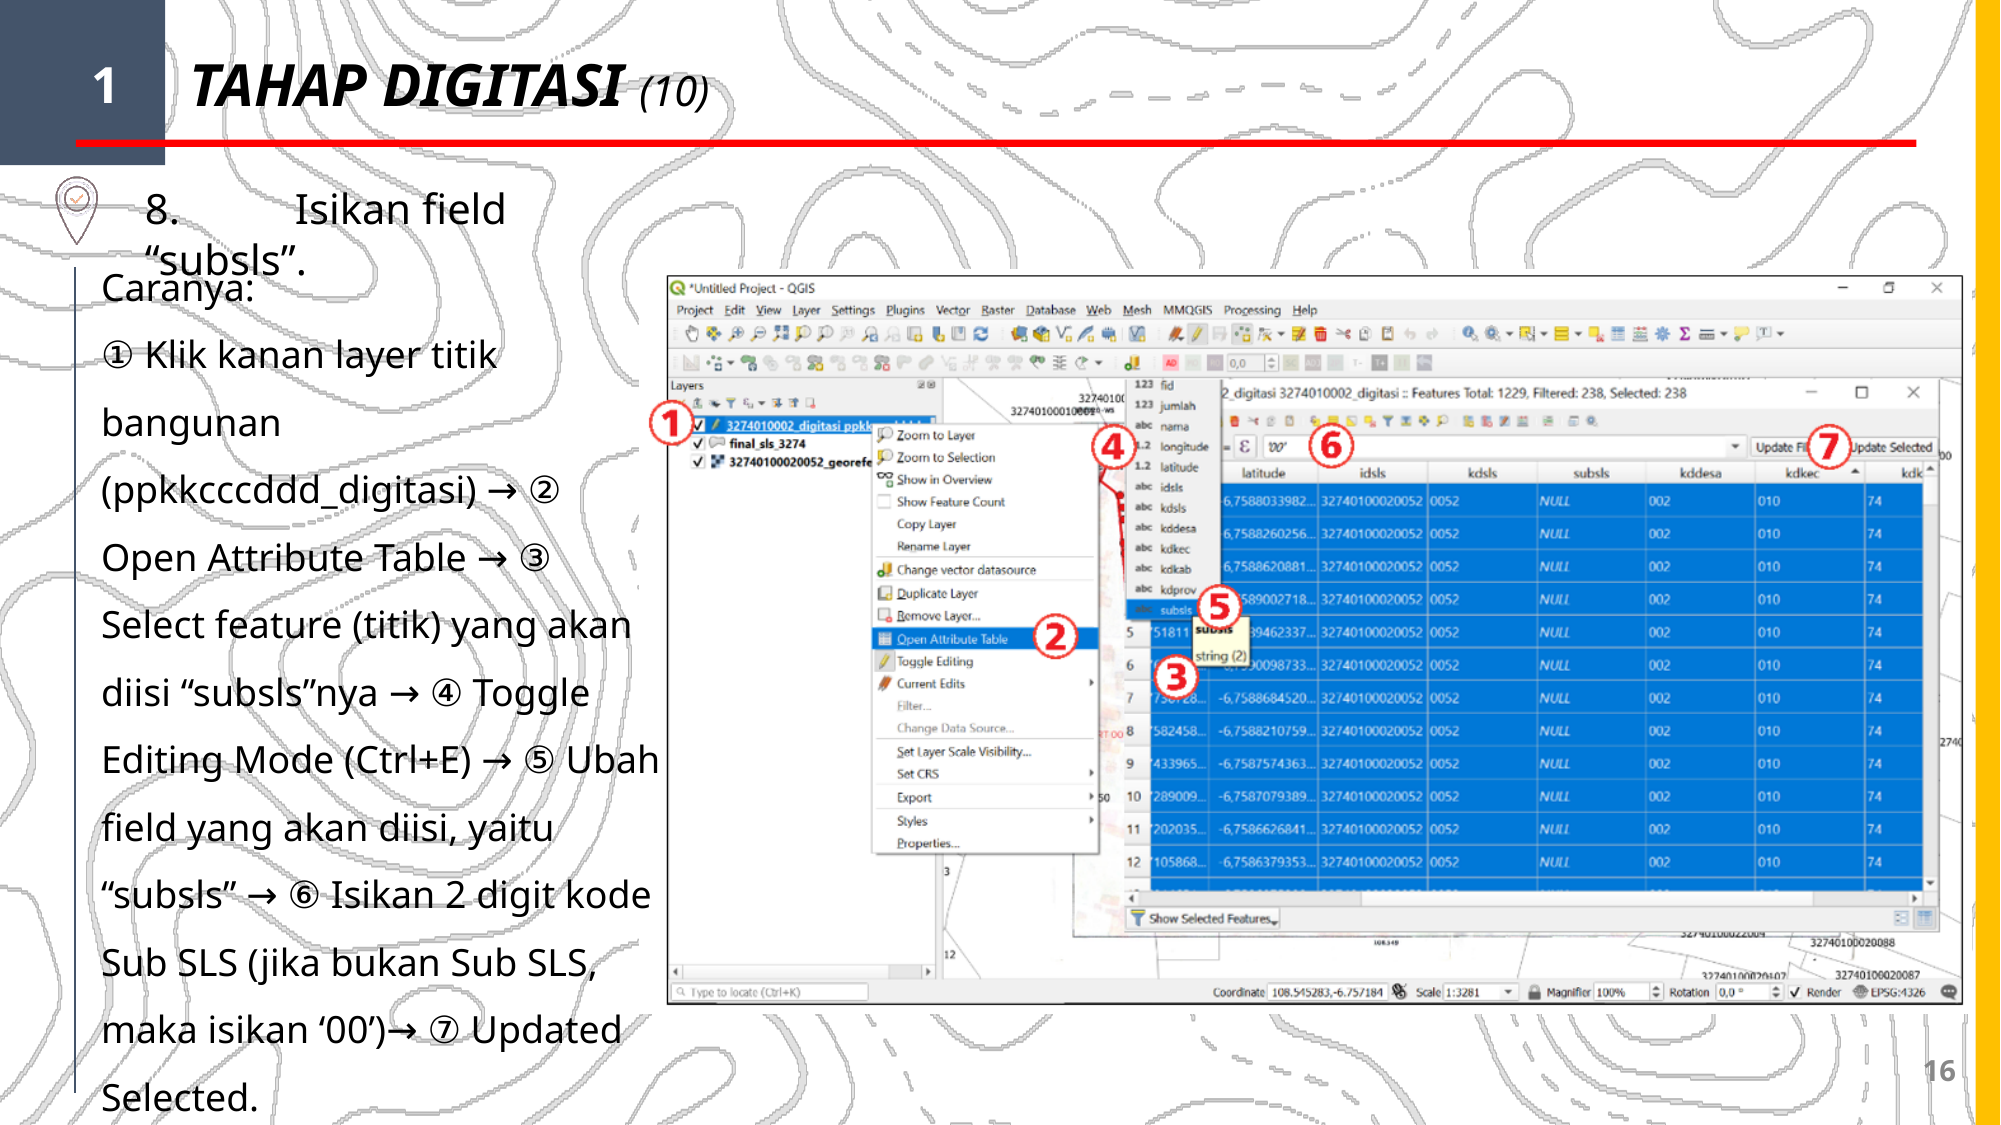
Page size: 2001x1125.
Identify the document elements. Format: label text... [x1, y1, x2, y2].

text_box 1 [75, 46, 135, 122]
picture [0, 0, 1975, 1125]
slide_number ‹#› [1521, 1042, 1972, 1103]
text_box 8. Isikan field “subsls”. [86, 175, 663, 233]
text_box [75, 139, 1917, 147]
text_box Caranya: ① Klik kanan layer titik bangunan (ppkkcccddd_digitasi) → ② Open Attribute Table → ③ Select feature (titik) yang akan diisi “subsls”nya → ④ Toggle Editing Mode (Ctrl+E) → ⑤ Ubah field yang akan diisi, yaitu “subsls” → ⑥ Isikan 2 digit kode Sub SLS (jika bukan Sub SLS, maka isikan ‘00’)→ ⑦ Updated Selected. [86, 233, 680, 1125]
text_box TAHAP DIGITASI (10) [189, 47, 1917, 118]
